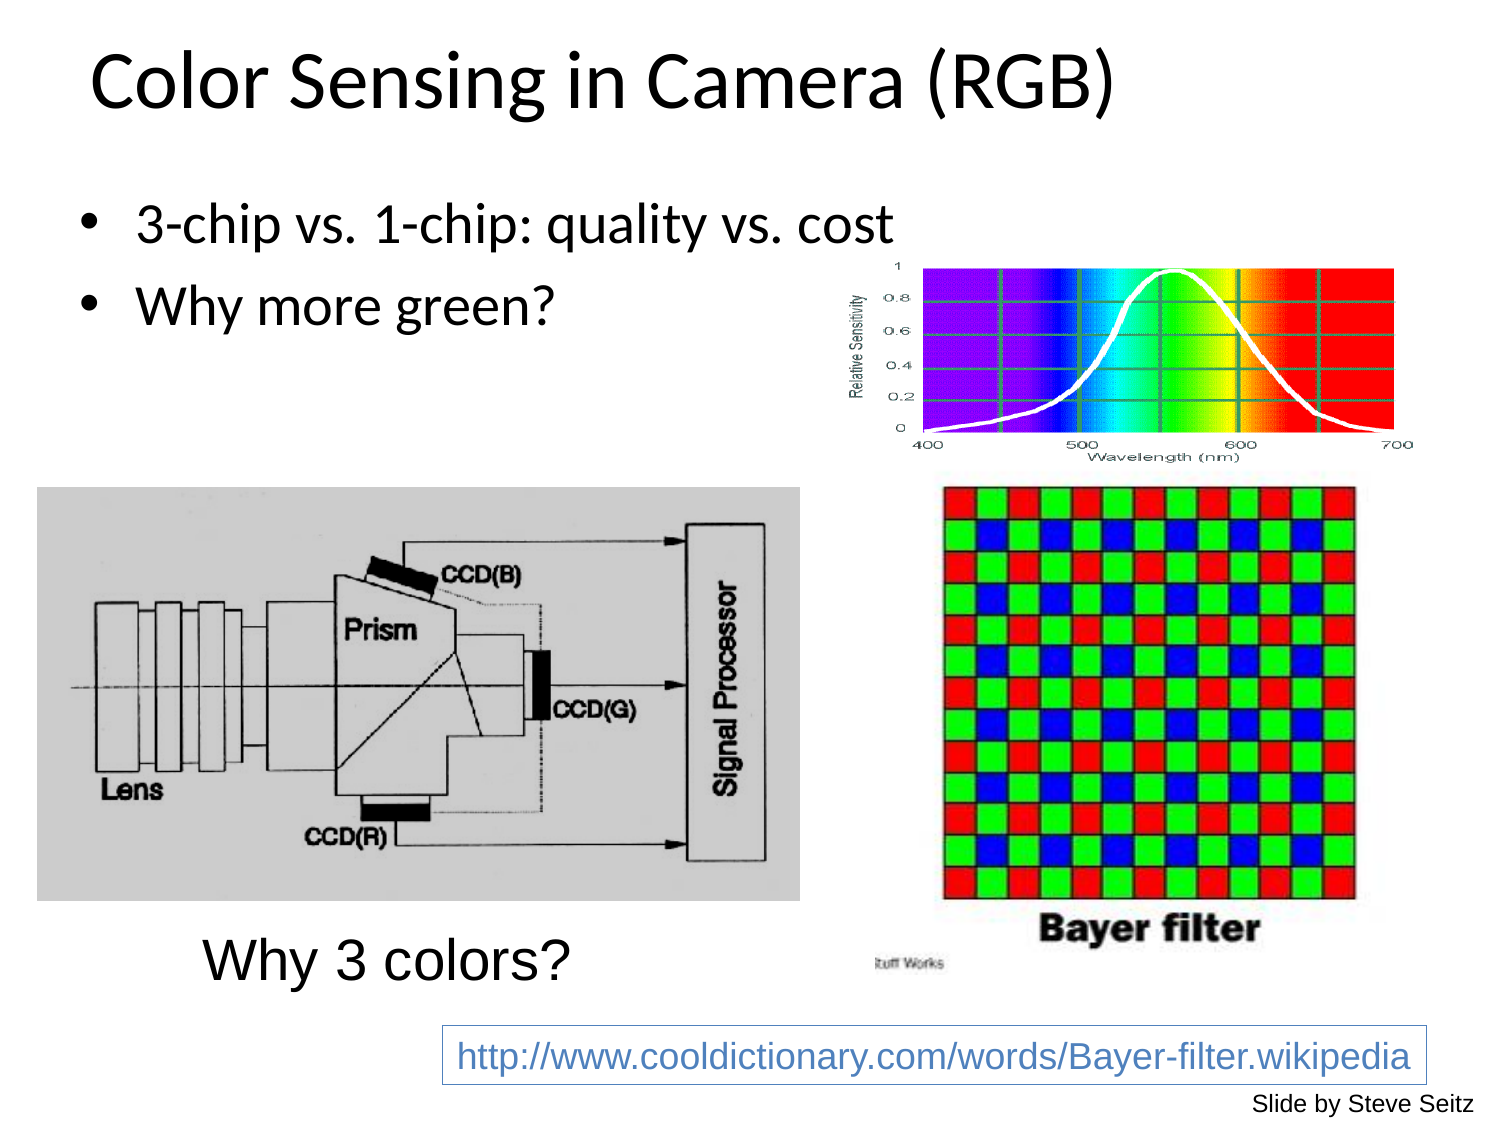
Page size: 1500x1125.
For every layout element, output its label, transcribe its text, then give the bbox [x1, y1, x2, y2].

text_box Why 3 colors? [187, 914, 625, 1000]
title Color Sensing in Camera (RGB) [74, 0, 1426, 151]
list 3-chip vs. 1-chip: quality vs. cost Why more green? [64, 177, 1186, 784]
text_box Slide by Steve Seitz [1237, 1079, 1490, 1125]
picture [849, 262, 1426, 976]
text_box http://www.cooldictionary.com/words/Bayer-filter.wikipedia [442, 1024, 1427, 1085]
picture [37, 487, 801, 901]
